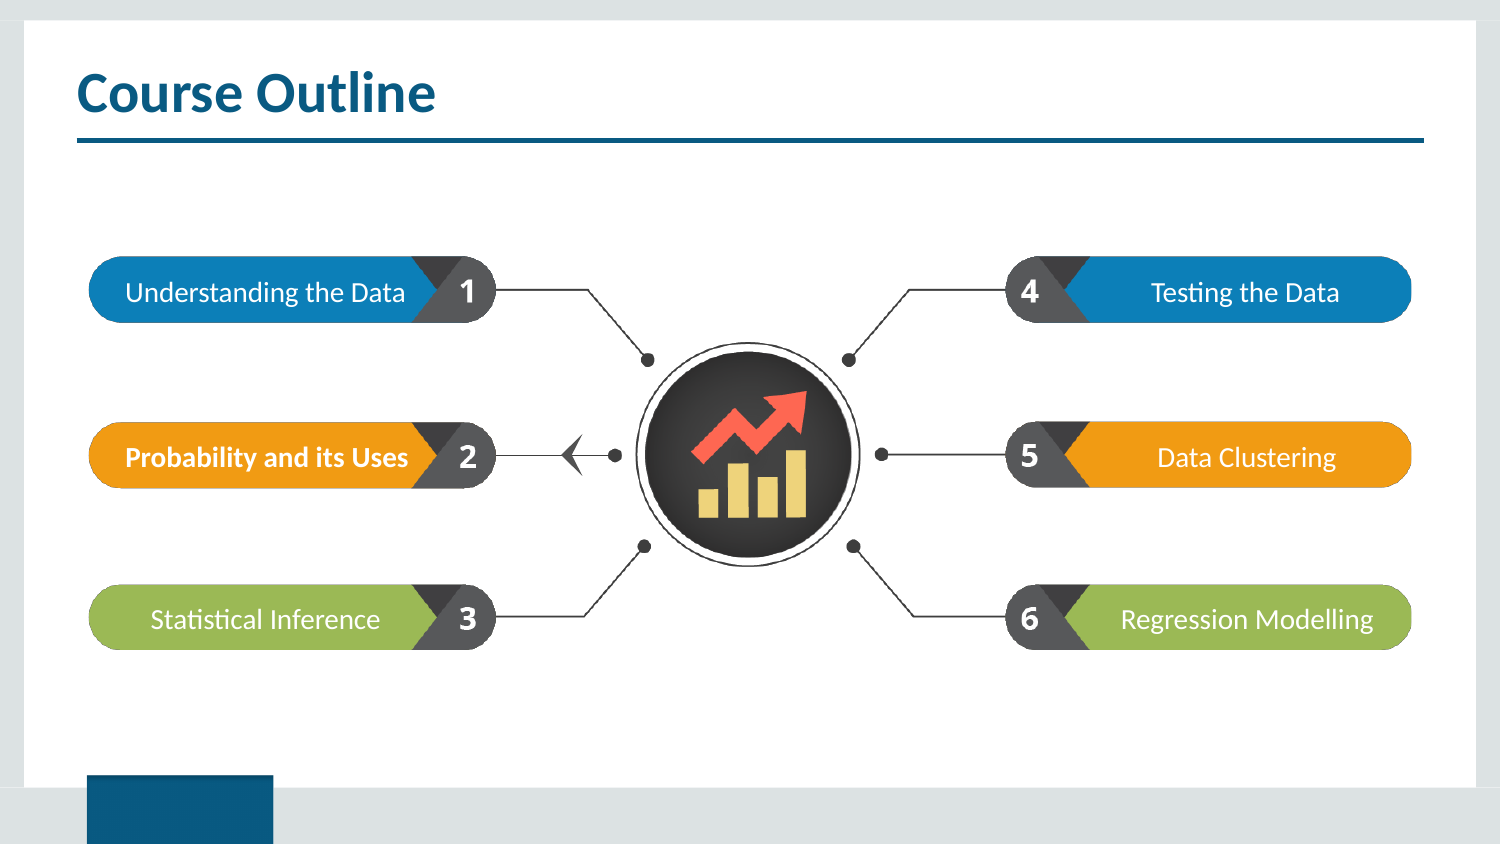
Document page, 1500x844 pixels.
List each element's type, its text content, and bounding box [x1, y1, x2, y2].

text_box Probability and its Uses [124, 437, 411, 474]
text_box Testing the Data [1149, 272, 1346, 309]
text_box Understanding the Data [124, 272, 411, 309]
text_box Statistical Inference [149, 599, 386, 636]
title Course Outline [76, 52, 440, 195]
text_box [88, 256, 1412, 650]
text_box Data Clustering [1156, 437, 1340, 474]
text_box Regression Modelling [1119, 599, 1377, 636]
text_box [561, 433, 583, 476]
